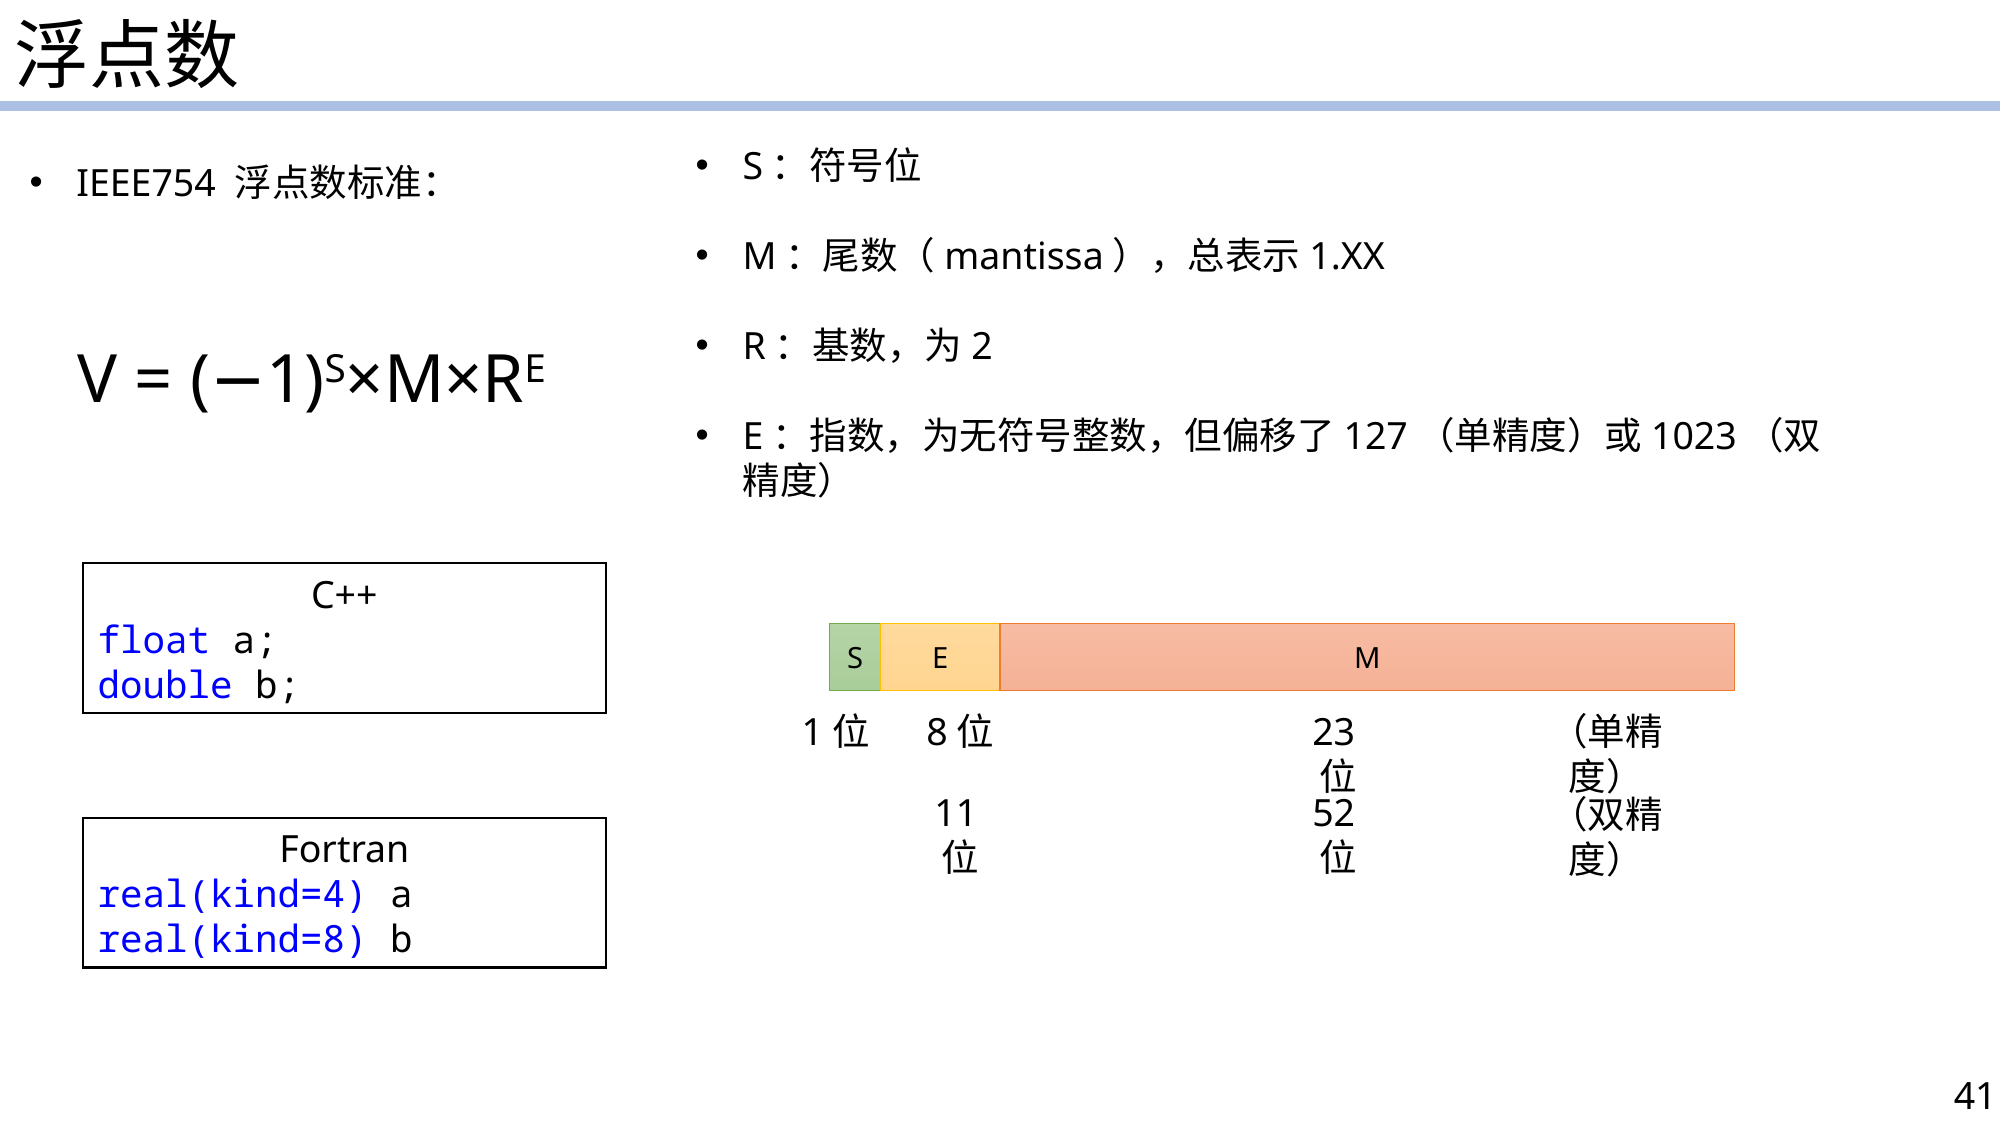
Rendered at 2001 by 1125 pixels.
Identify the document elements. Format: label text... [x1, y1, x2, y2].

text_box S：符号位 M：尾数（mantissa），总表示1.XX R：基数，为2 E：指数，为无符号整数，但偏移了127（单精度）或1023（双精度） [680, 134, 1856, 510]
text_box 浮点数 [0, 0, 2000, 101]
text_box C++ float a; double b; [82, 562, 607, 714]
text_box 41 [1868, 1064, 2000, 1125]
text_box IEEE754 浮点数标准： [15, 151, 475, 212]
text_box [781, 623, 1735, 844]
text_box Fortran real(kind=4) a real(kind=8) b [82, 817, 607, 969]
text_box V = (−1)S×M×RE [0, 328, 640, 424]
